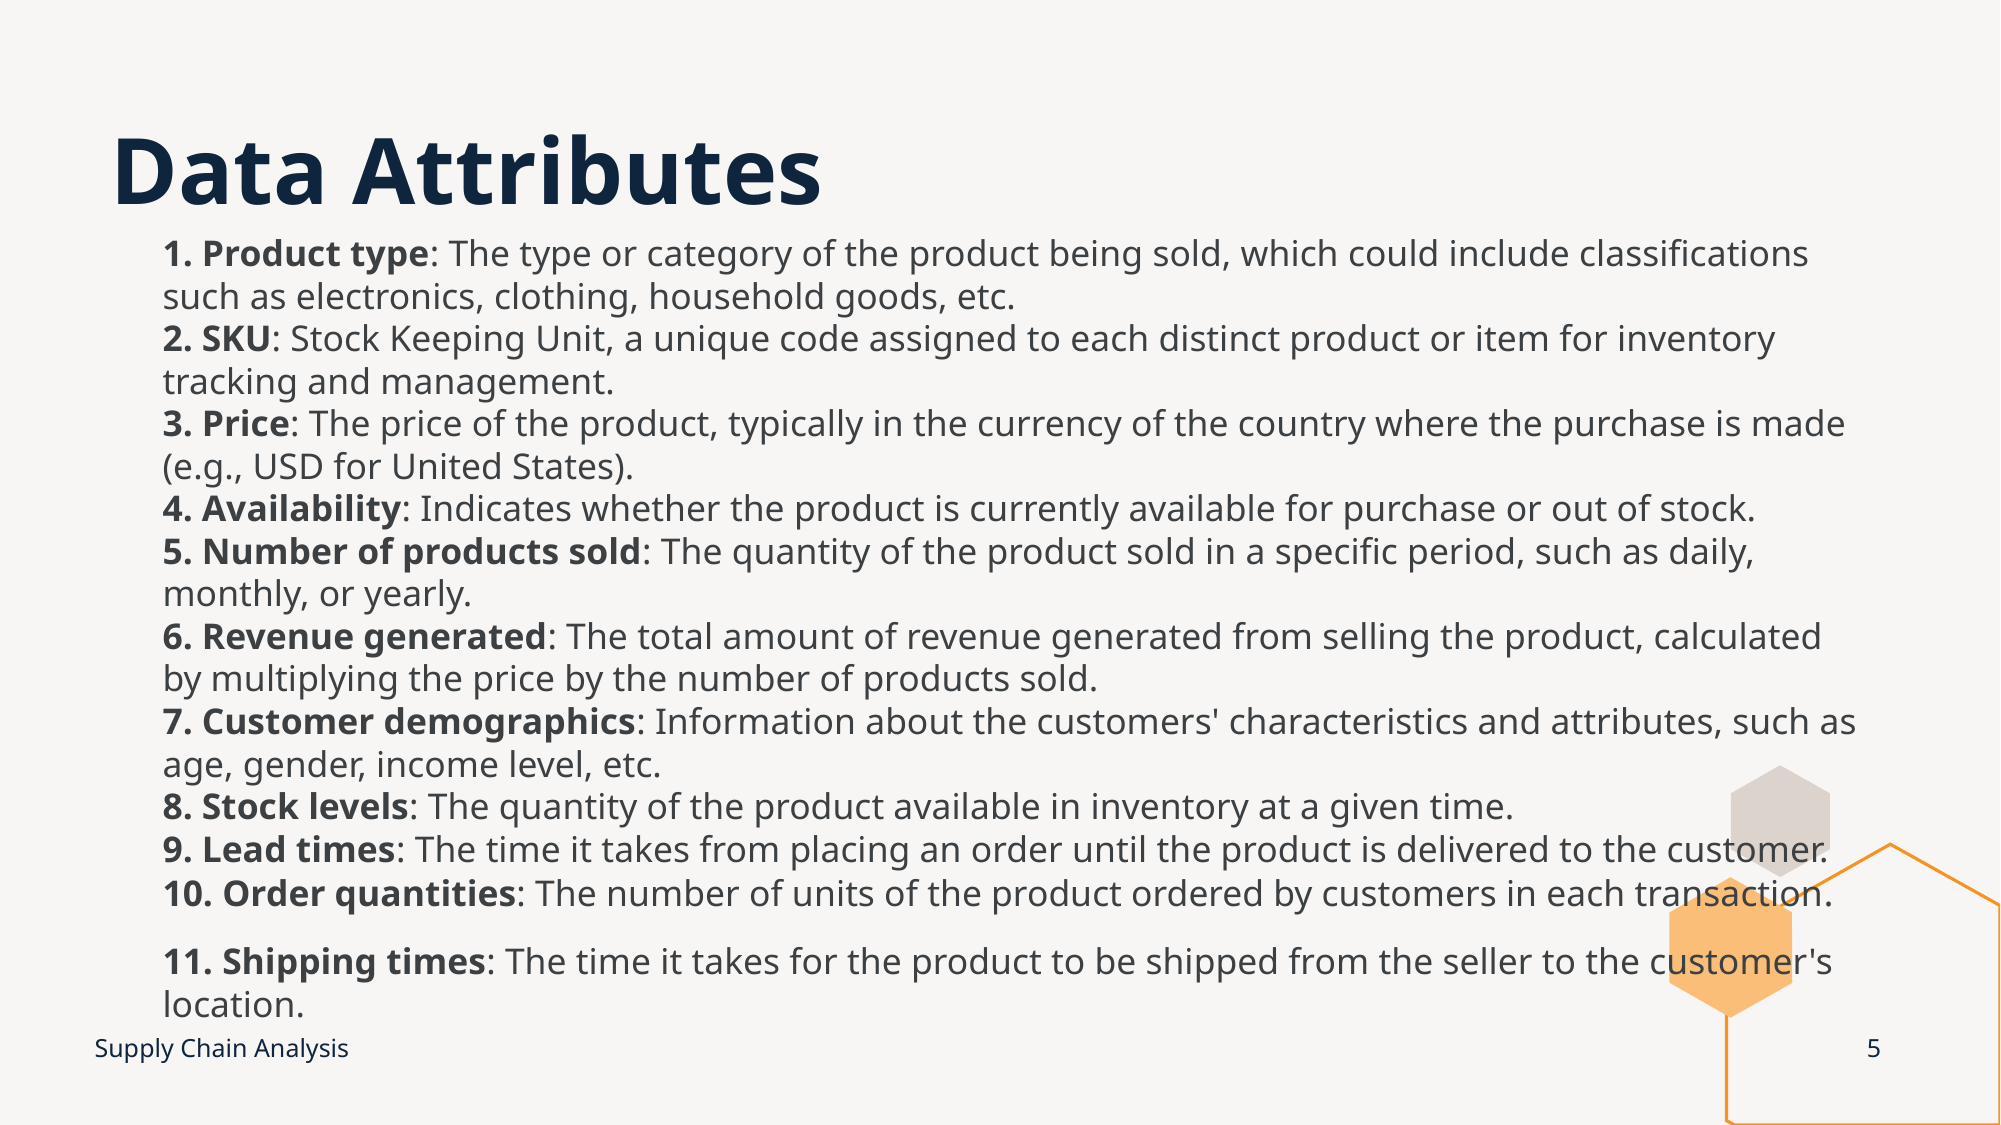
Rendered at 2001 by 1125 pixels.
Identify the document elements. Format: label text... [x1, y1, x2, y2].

slide_number 5 [1836, 1020, 1912, 1080]
footer Supply Chain Analysis [79, 1020, 755, 1080]
text_box Product type: The type or category of the product being sold, which could include classifications such as electronics, clothing, household goods, etc. SKU: Stock Keeping Unit, a unique code assigned to each distinct product or item for inventory tracking and management. Price: The price of the product, typically in the currency of the country where the purchase is made (e.g., USD for United States). Availability: Indicates whether the product is currently available for purchase or out of stock. Number of products sold: The quantity of the product sold in a specific period, such as daily, monthly, or yearly. Revenue generated: The total amount of revenue generated from selling the product, calculated by multiplying the price by the number of products sold. Customer demographics: Information about the customers' characteristics and attributes, such as age, gender, income level, etc. Stock levels: The quantity of the product available in inventory at a given time. Lead times: The time it takes from placing an order until the product is delivered to the customer. Order quantities: The number of units of the product ordered by customers in each transaction. Shipping times: The time it takes for the product to be shipped from the seller to the customer's location. [147, 223, 1873, 1032]
title Data Attributes [95, 118, 1882, 352]
